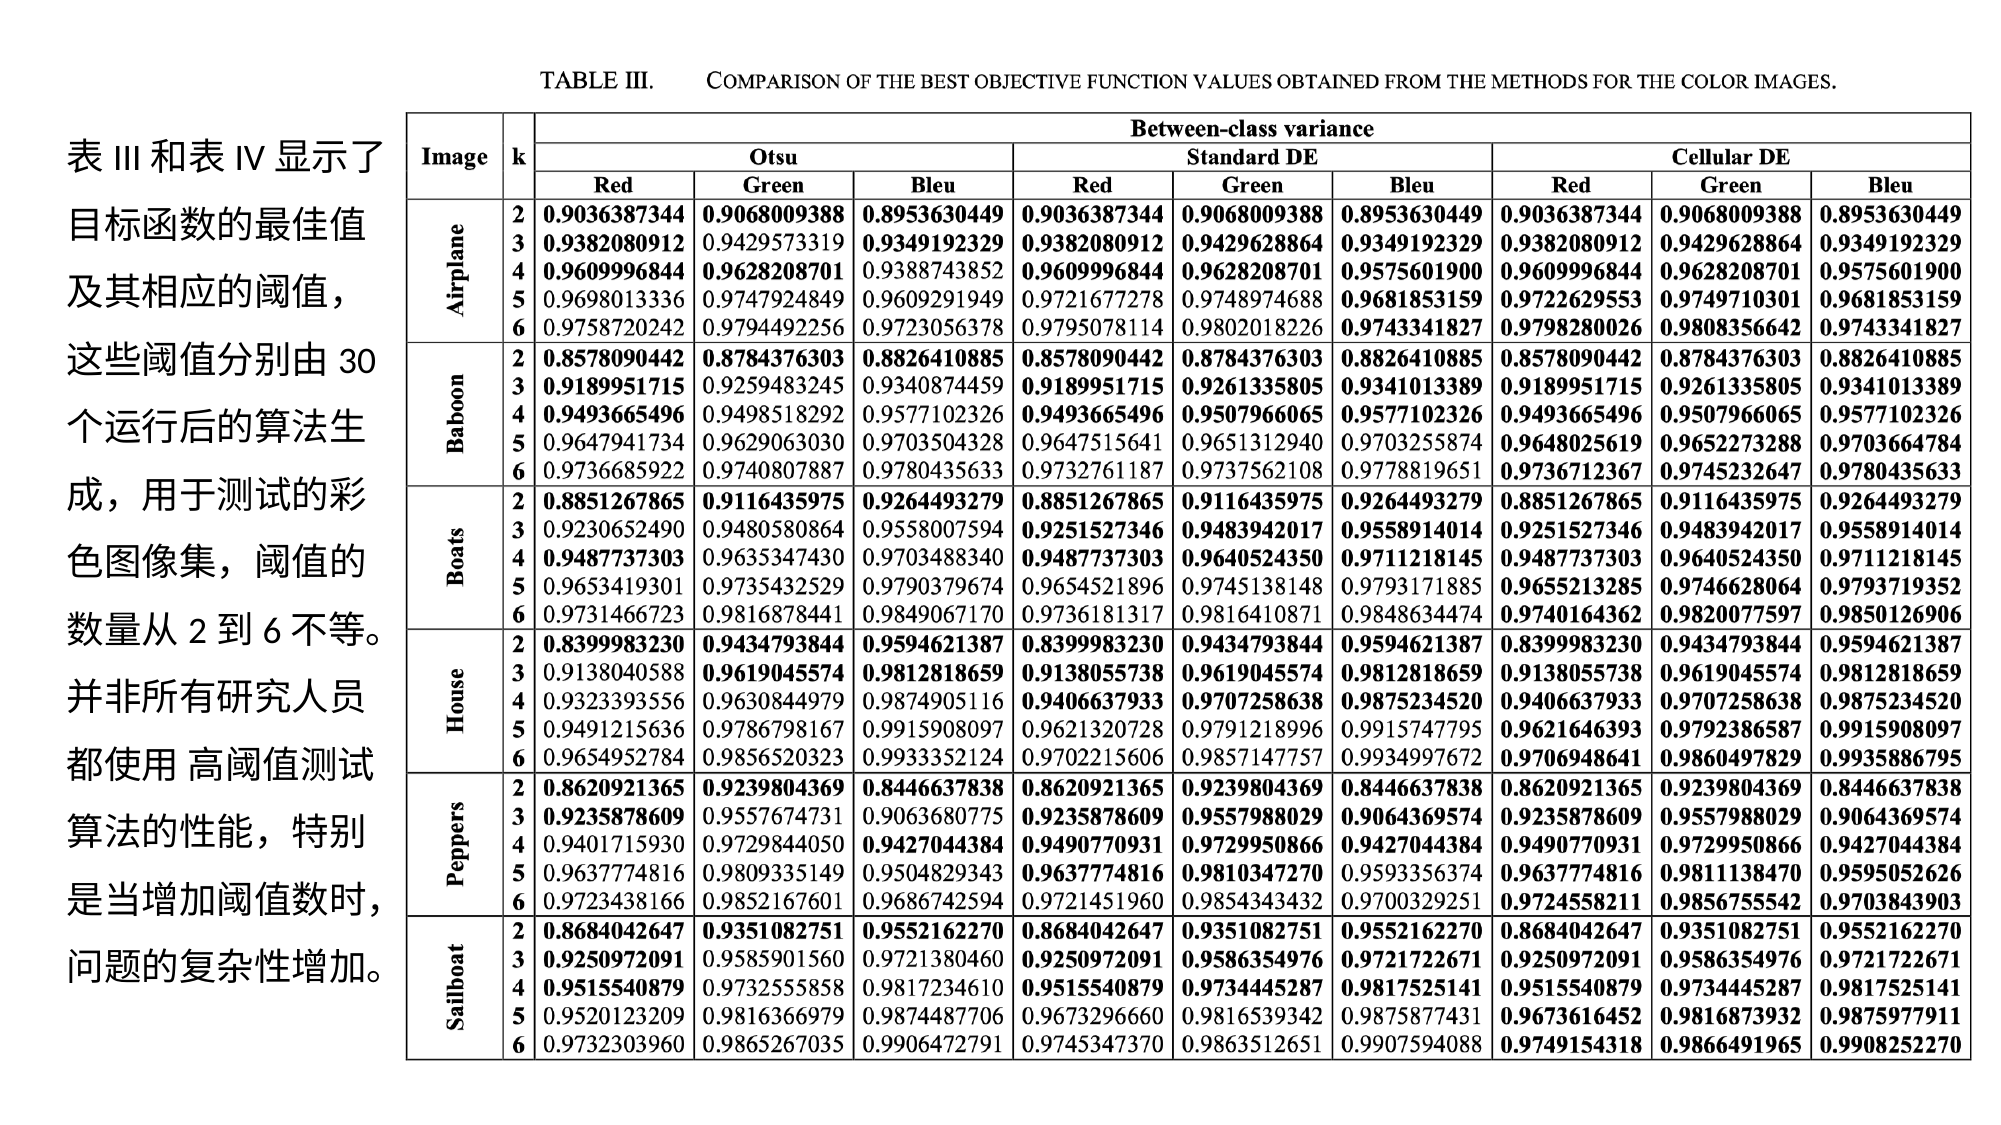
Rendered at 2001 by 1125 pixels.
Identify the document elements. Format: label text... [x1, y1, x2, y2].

picture [385, 65, 1984, 1069]
text_box 表III和表IV显示了目标函数的最佳值及其相应的阈值，这些阈值分别由30个运行后的算法生成，用于测试的彩色图像集，阈值的数量从2到6不等。并非所有研究人员都使用 高阈值测试算法的性能，特别是当增加阈值数时，问题的复杂性增加。 [51, 103, 385, 996]
